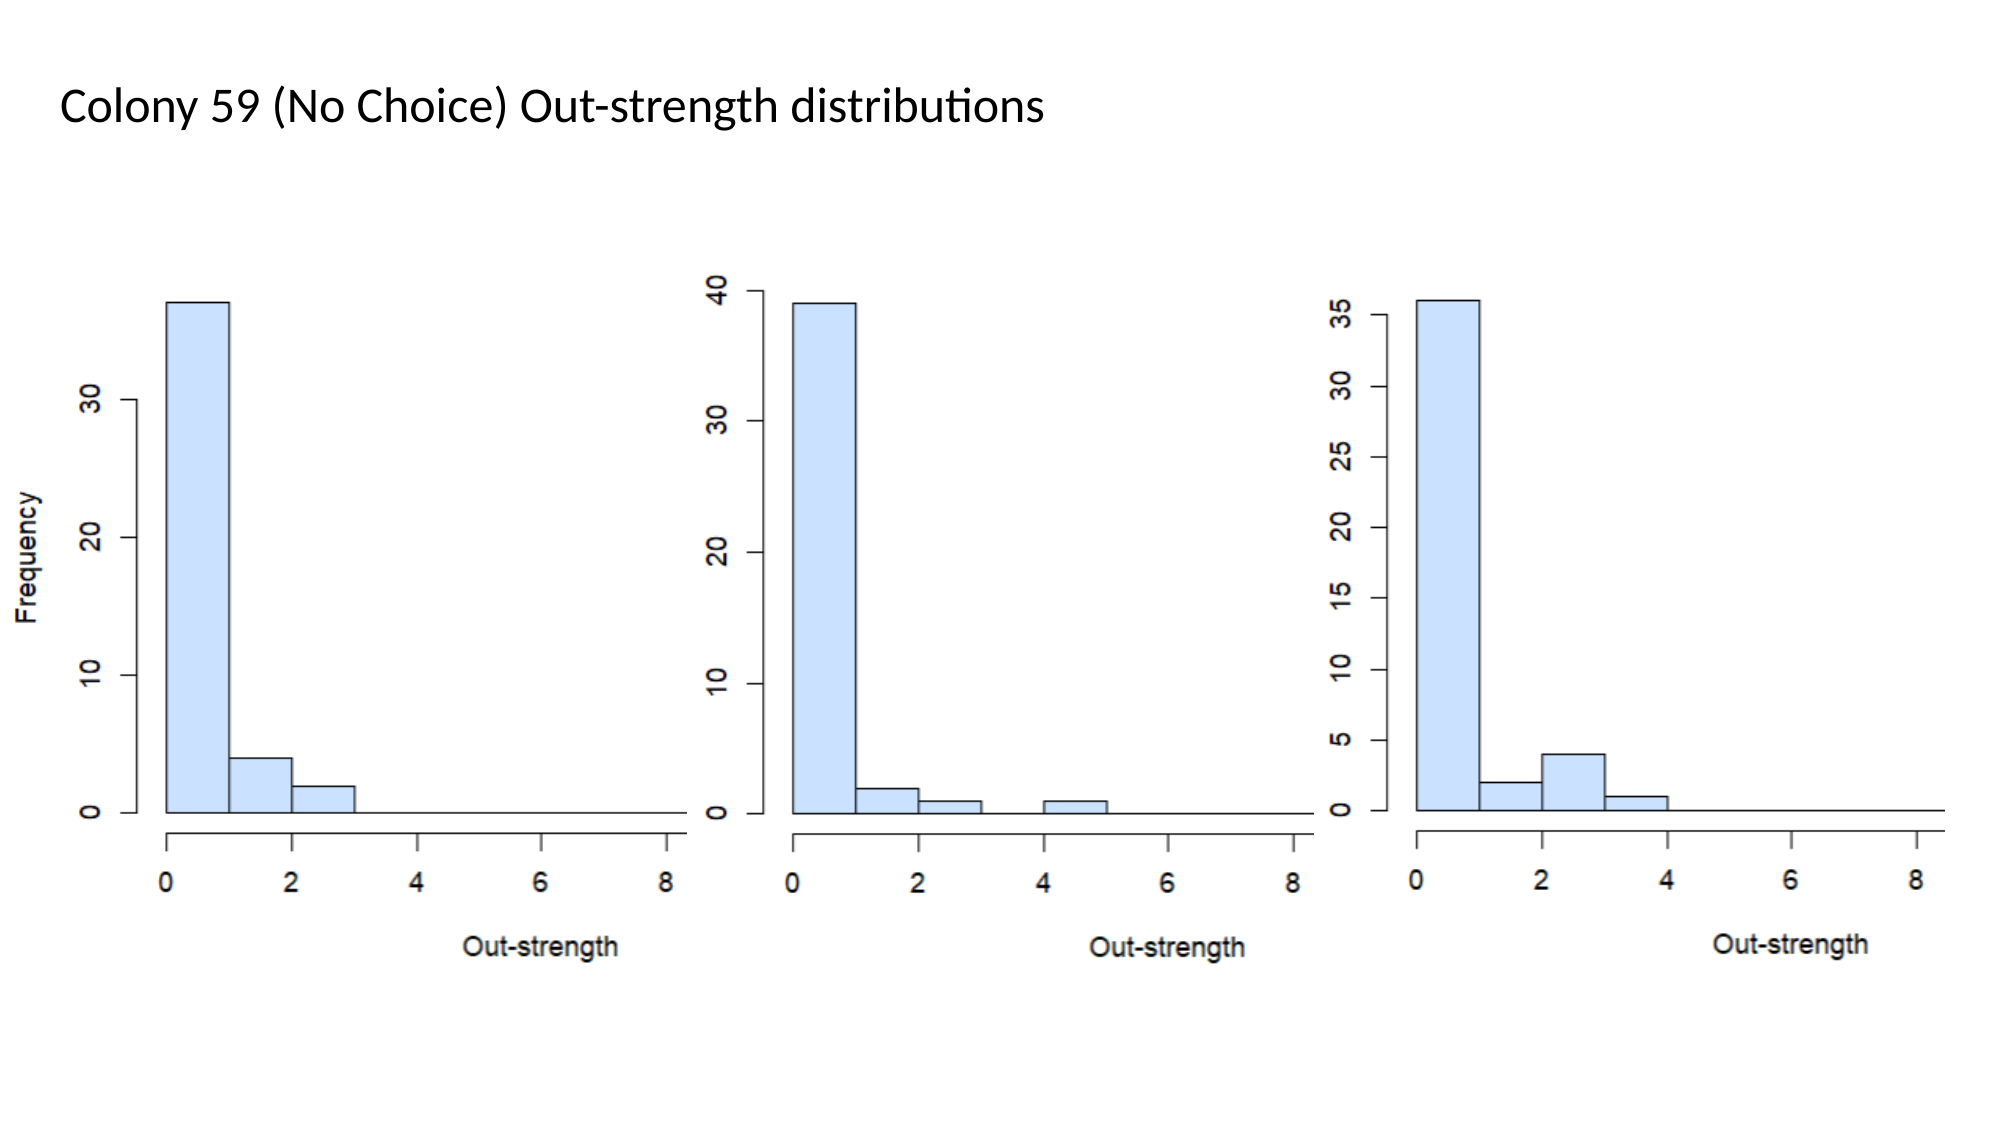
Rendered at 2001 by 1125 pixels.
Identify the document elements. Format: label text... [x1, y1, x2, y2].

text_box Colony 59 (No Choice) Out-strength distributions [45, 65, 1246, 140]
picture [689, 259, 1314, 976]
picture [14, 266, 687, 969]
picture [1316, 275, 1945, 976]
